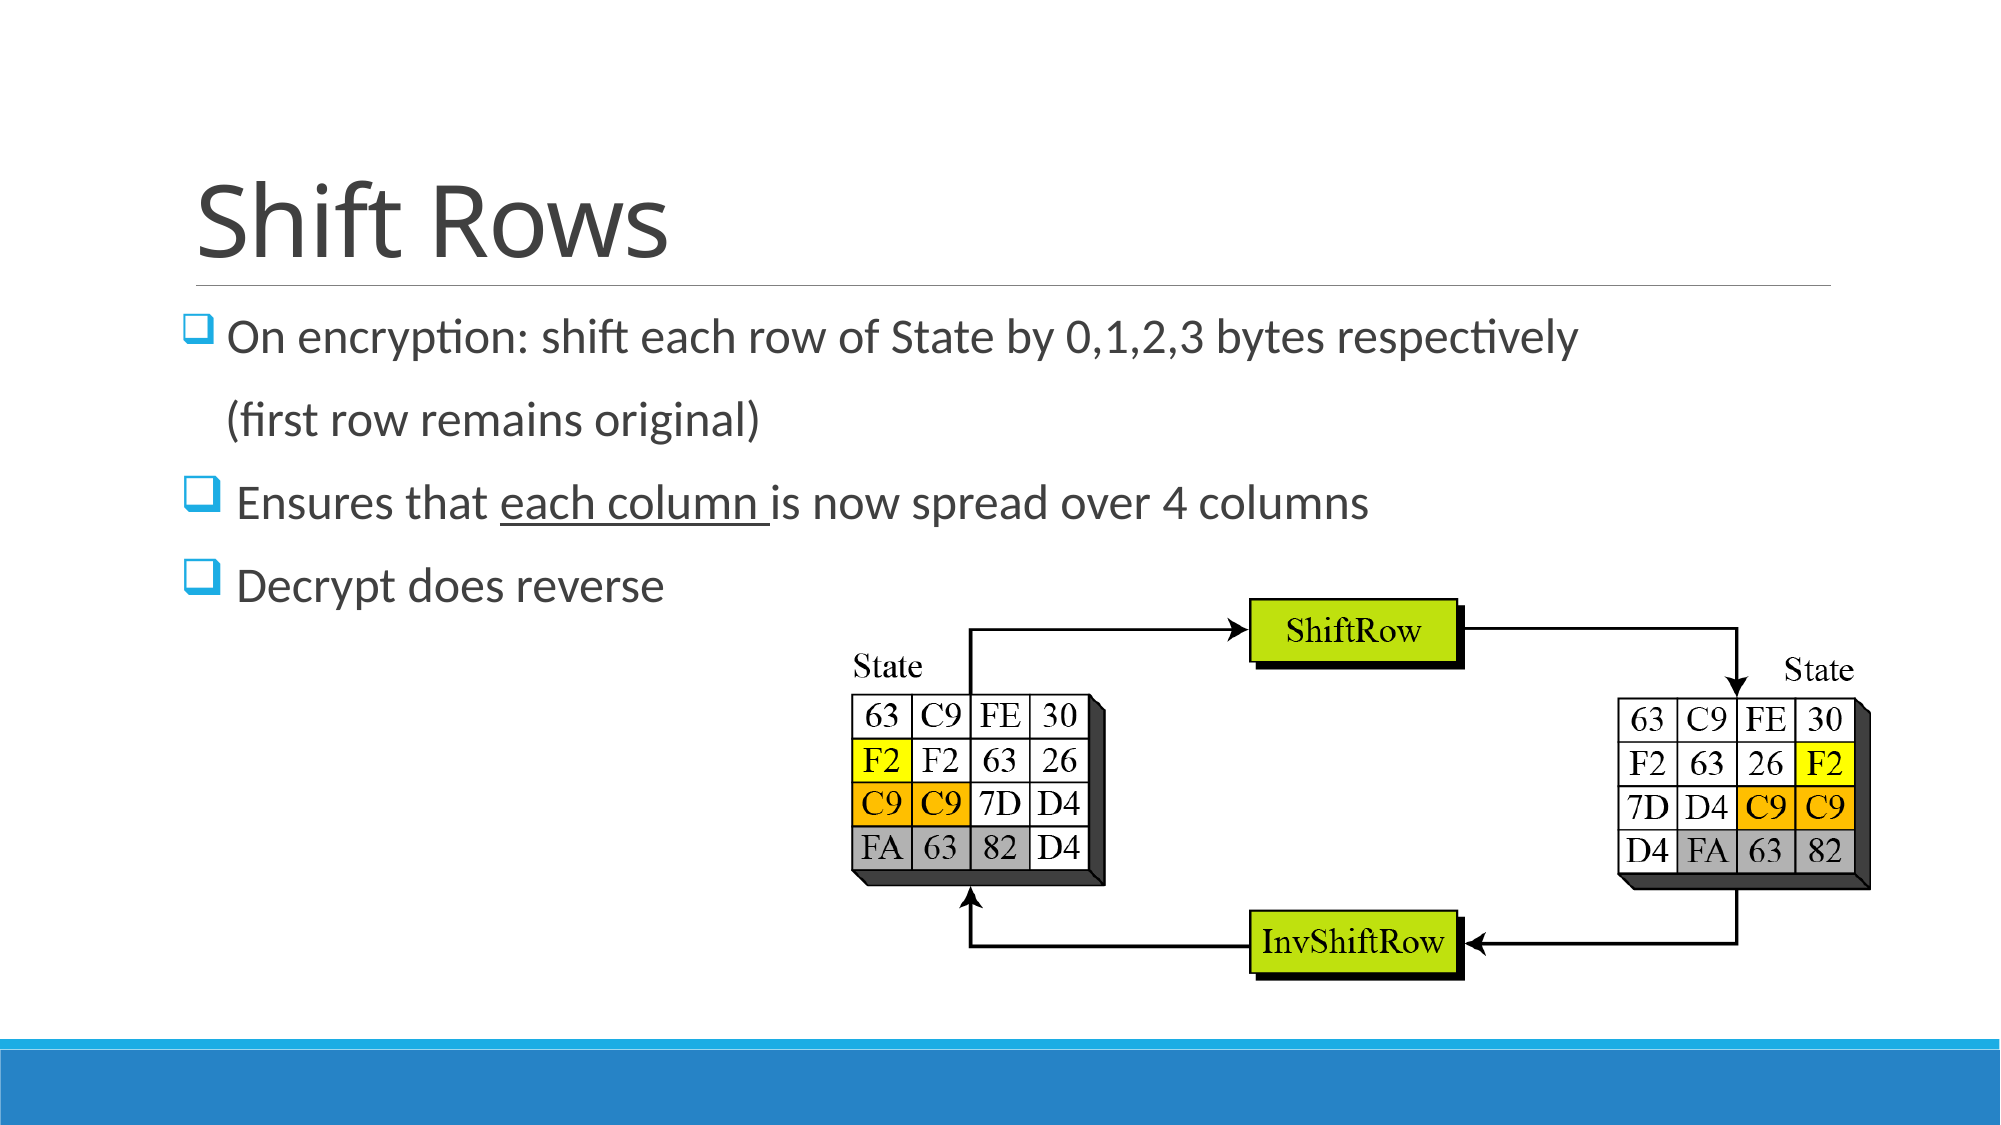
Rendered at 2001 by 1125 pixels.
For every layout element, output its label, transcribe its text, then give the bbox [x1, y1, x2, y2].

title Shift Rows [180, 47, 1830, 285]
list On encryption: shift each row of State by 0,1,2,3 bytes respectively (first row remains original) Ensures that each column is now spread over 4 columns Decrypt does reverse [180, 302, 1830, 963]
picture [850, 598, 1872, 982]
